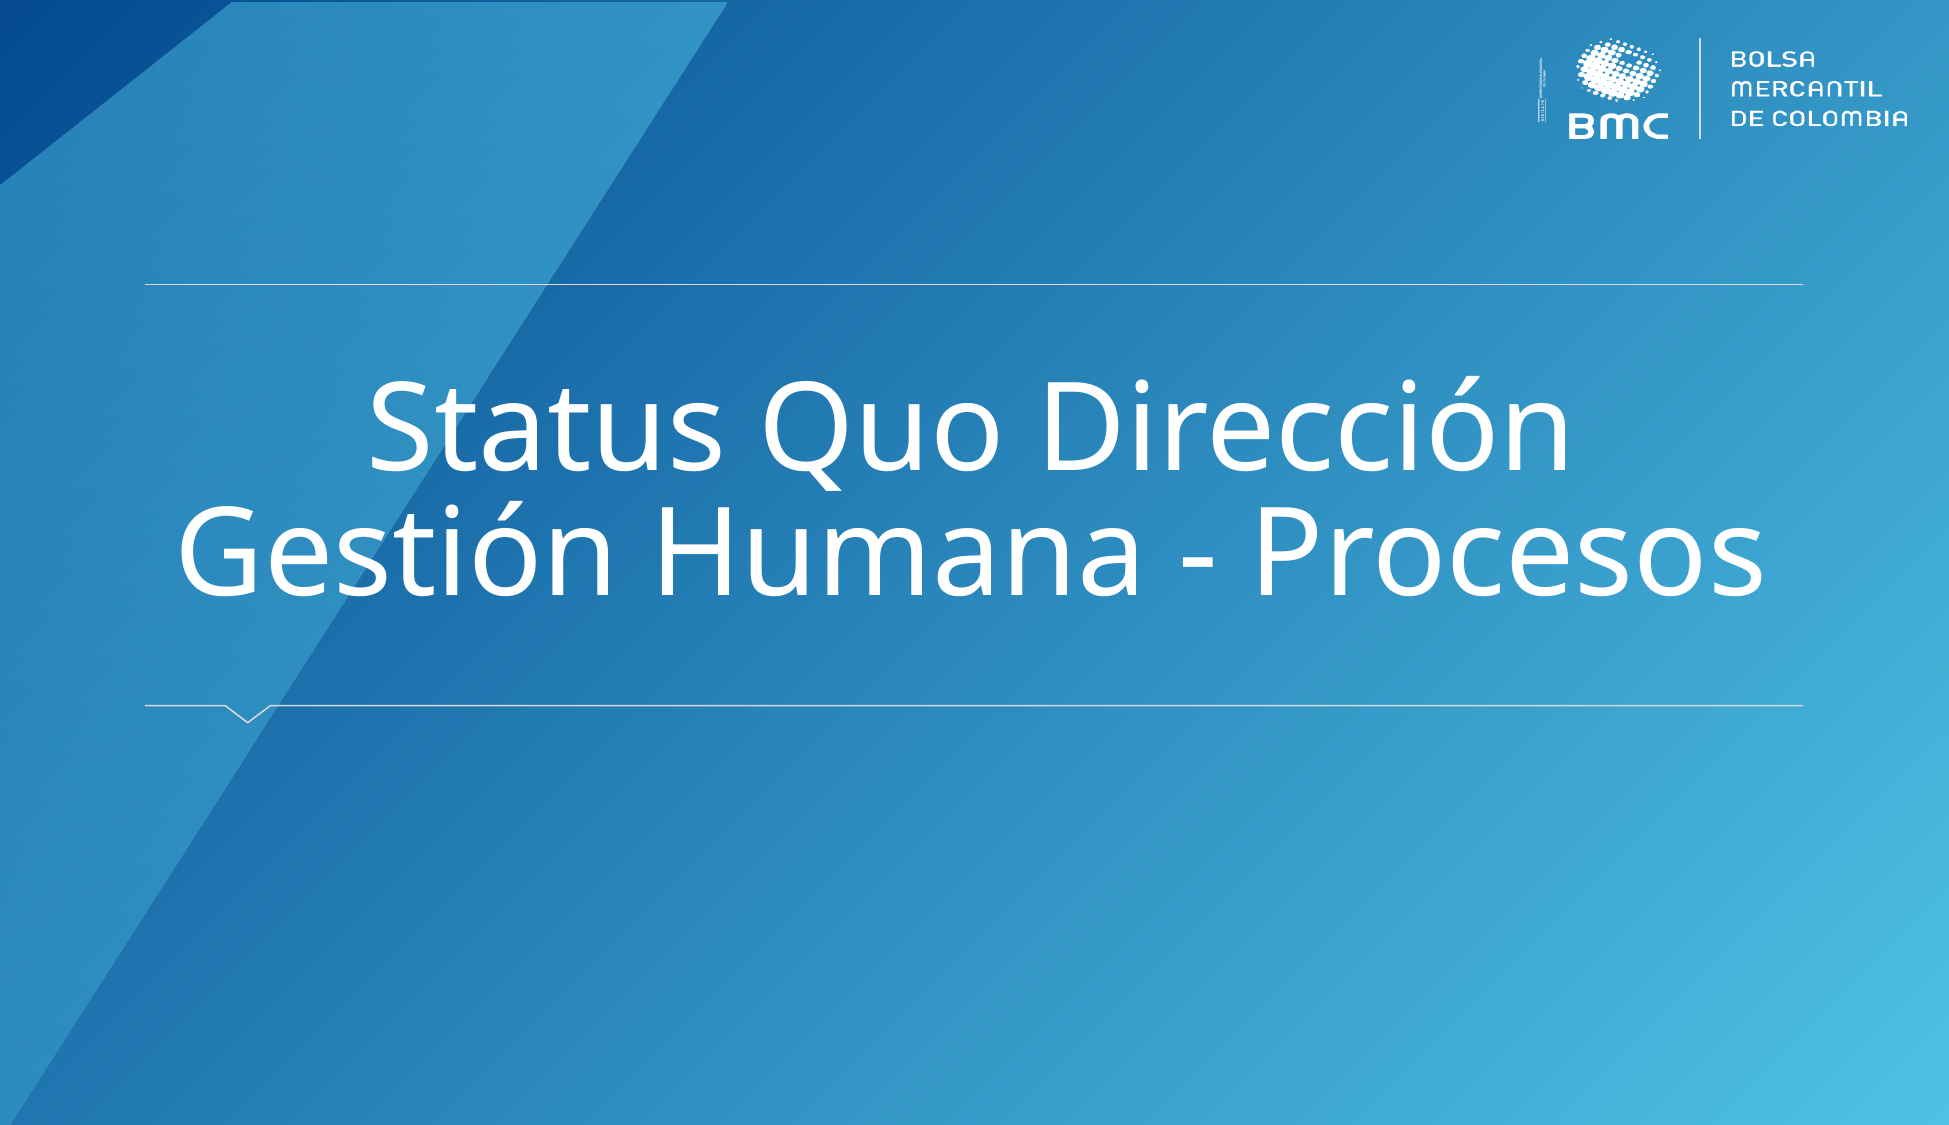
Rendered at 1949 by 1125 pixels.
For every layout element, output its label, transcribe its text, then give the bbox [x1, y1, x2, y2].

title Status Quo Dirección Gestión Humana - Procesos [131, 312, 1813, 678]
picture [1538, 38, 1907, 139]
